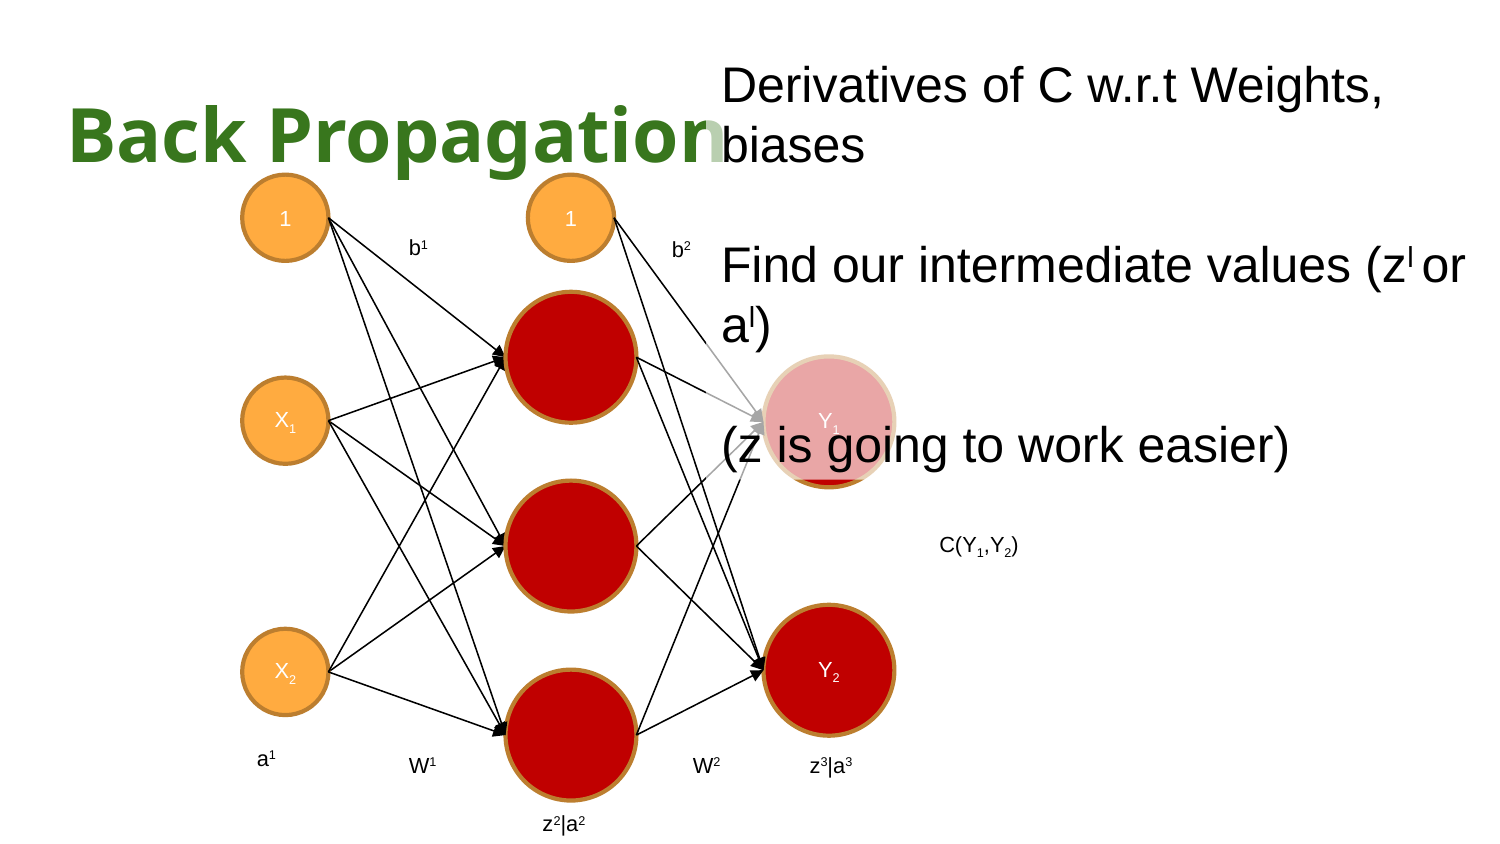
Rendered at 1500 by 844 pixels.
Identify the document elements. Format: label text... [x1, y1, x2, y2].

text_box C(Y1,Y2) [924, 523, 1047, 568]
text_box 1 [525, 172, 617, 263]
text_box [504, 667, 638, 802]
text_box z3|a3 [794, 743, 882, 785]
text_box X2 [240, 626, 322, 718]
text_box Derivatives of C w.r.t Weights, biases Find our intermediate values (zl or al) (z is going to work easier) [706, 44, 1489, 480]
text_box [613, 217, 764, 671]
text_box X1 [240, 375, 321, 466]
text_box W2 [678, 745, 750, 785]
text_box Y1 [794, 480, 864, 490]
text_box [511, 289, 607, 425]
text_box z2|a2 [527, 802, 615, 844]
text_box Y2 [770, 602, 897, 738]
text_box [328, 217, 506, 671]
text_box W1 [394, 745, 466, 785]
title Back Propagation [51, 72, 706, 167]
text_box 1 [240, 172, 331, 263]
text_box [511, 478, 608, 614]
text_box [328, 671, 506, 736]
text_box a1 [242, 737, 314, 779]
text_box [636, 677, 764, 736]
